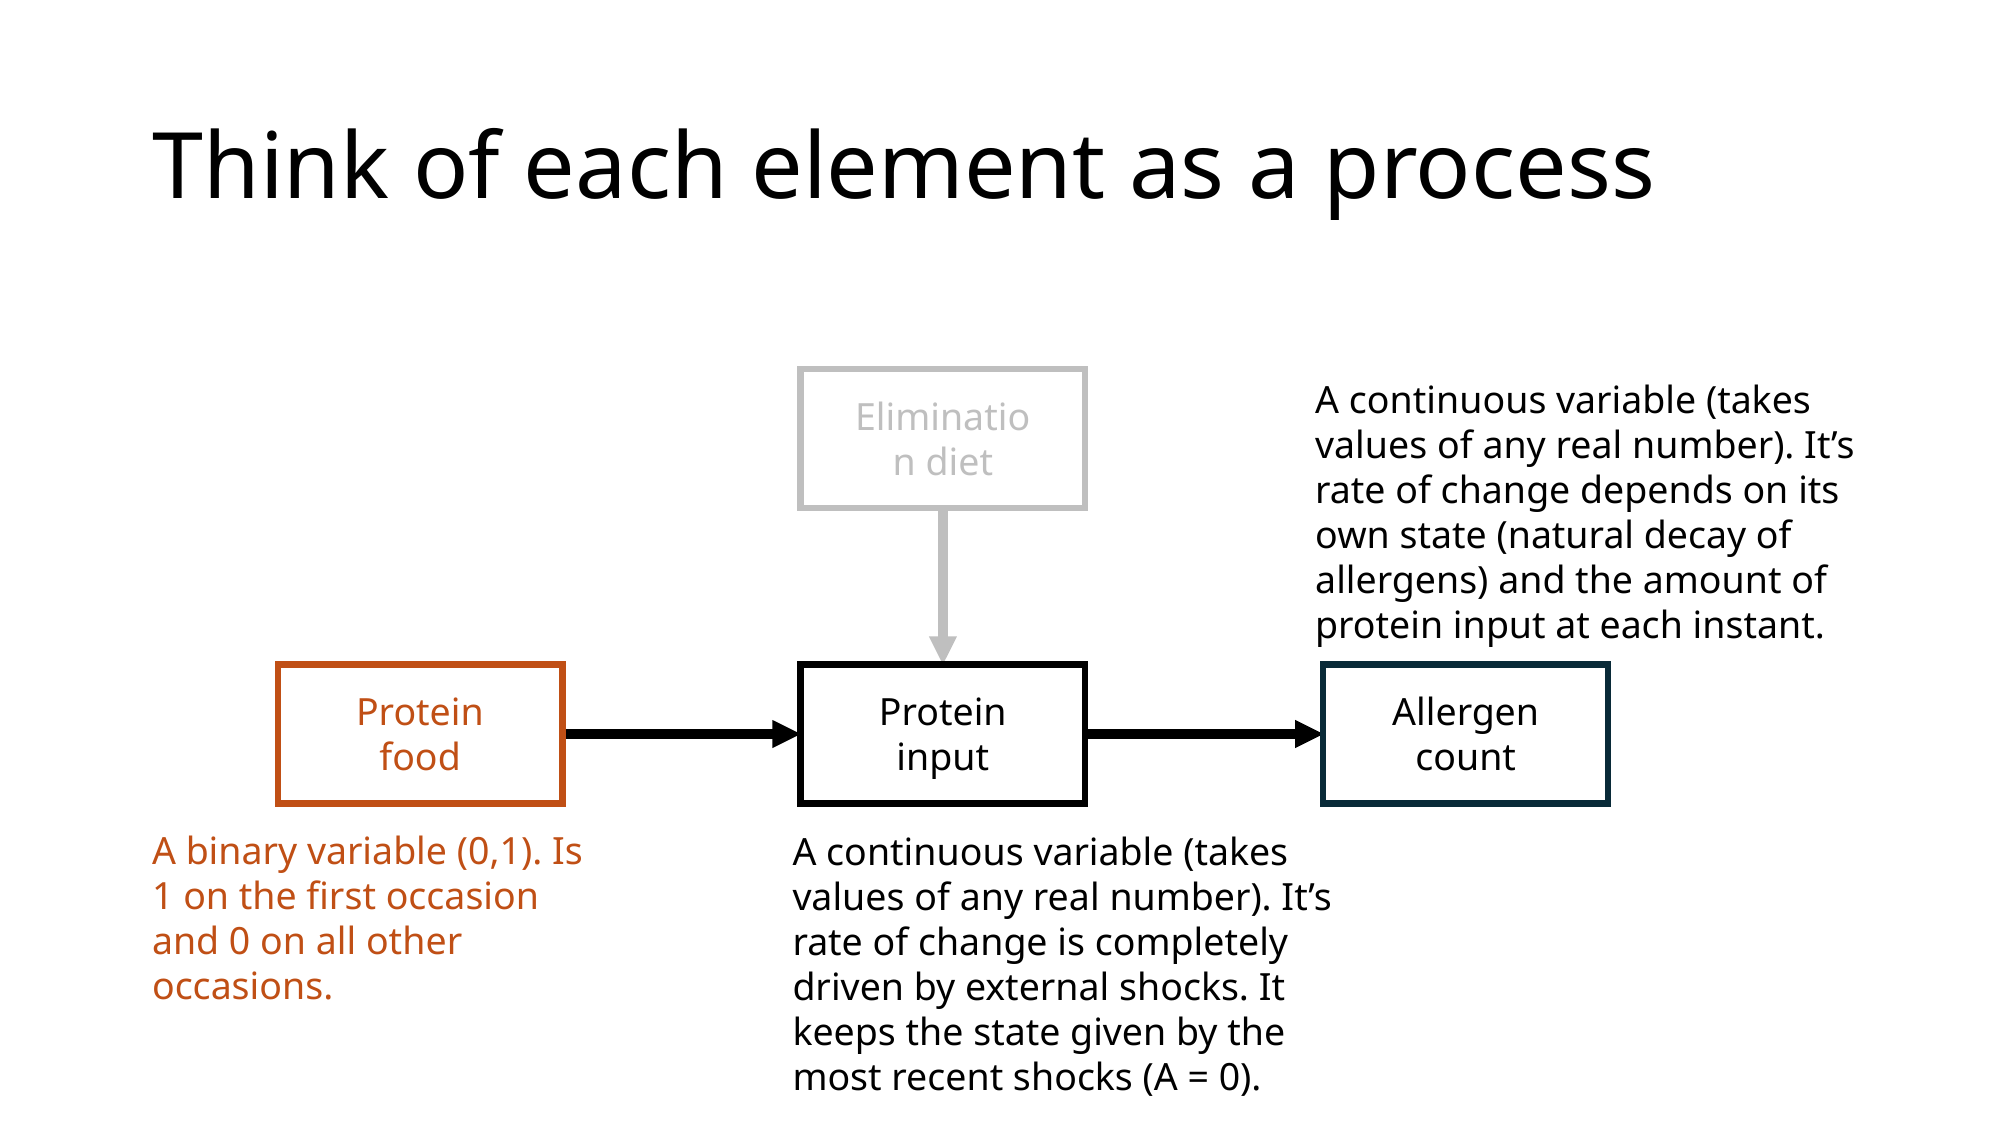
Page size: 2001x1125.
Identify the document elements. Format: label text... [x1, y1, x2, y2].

title Think of each element as a process [137, 59, 1863, 278]
text_box Allergen count [1357, 681, 1575, 786]
text_box [1322, 663, 1610, 805]
text_box [799, 663, 1087, 805]
text_box A binary variable (0,1). Is 1 on the first occasion and 0 on all other occasions. [137, 820, 600, 1015]
text_box Elimination diet [834, 385, 1052, 491]
text_box [799, 367, 1087, 509]
text_box Protein food [311, 681, 529, 786]
text_box Protein input [834, 681, 1052, 786]
text_box [276, 663, 564, 805]
text_box A continuous variable (takes values of any real number). It’s rate of change is completely driven by external shocks. It keeps the state given by the most recent shocks (A = 0). [777, 820, 1393, 1106]
text_box A continuous variable (takes values of any real number). It’s rate of change depends on its own state (natural decay of allergens) and the amount of protein input at each instant. [1300, 368, 1916, 654]
